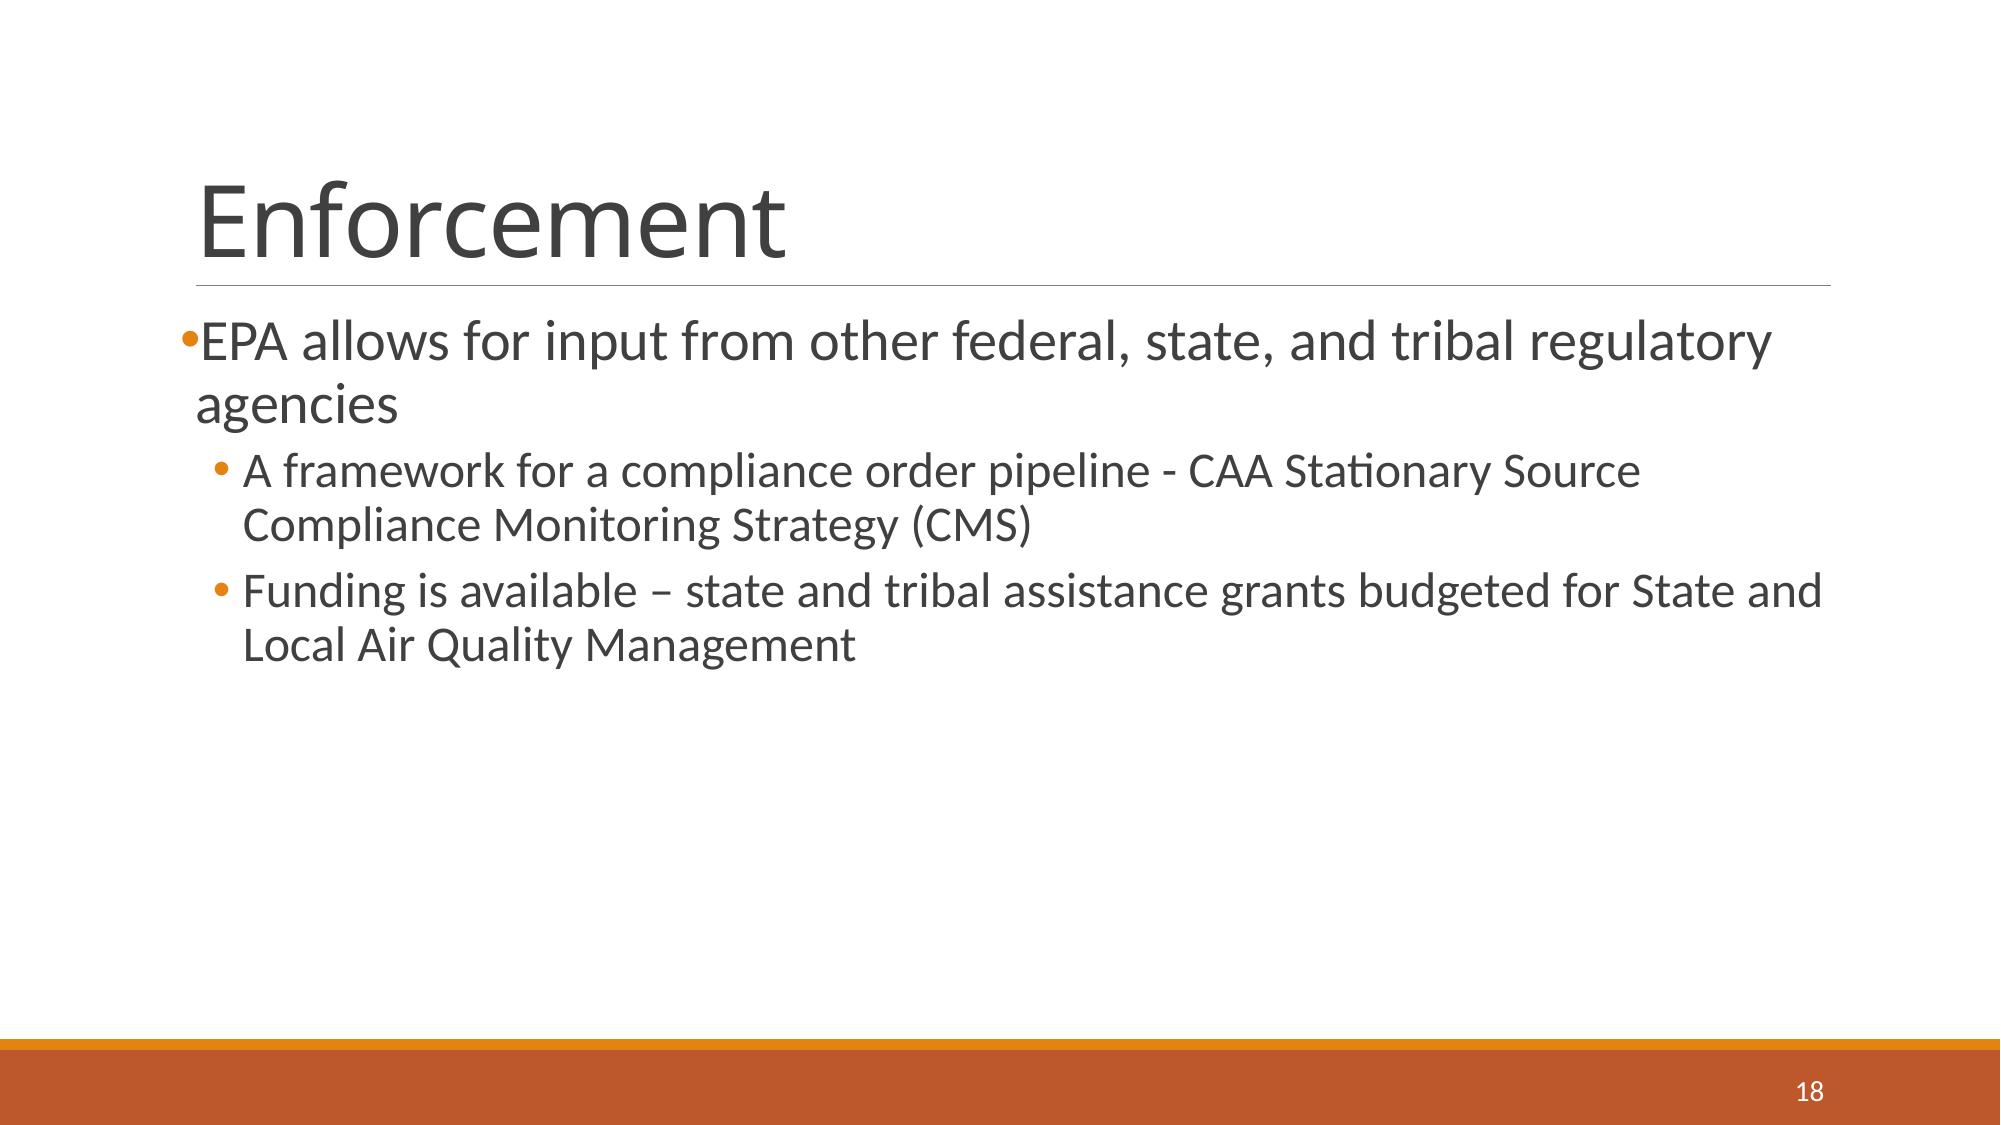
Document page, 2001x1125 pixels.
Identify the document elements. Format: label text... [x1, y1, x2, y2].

title Enforcement [180, 47, 1830, 285]
slide_number 18 [1624, 1059, 1840, 1120]
list EPA allows for input from other federal, state, and tribal regulatory agencies A framework for a compliance order pipeline - CAA Stationary Source Compliance Monitoring Strategy (CMS) Funding is available – state and tribal assistance grants budgeted for State and Local Air Quality Management [180, 302, 1830, 963]
